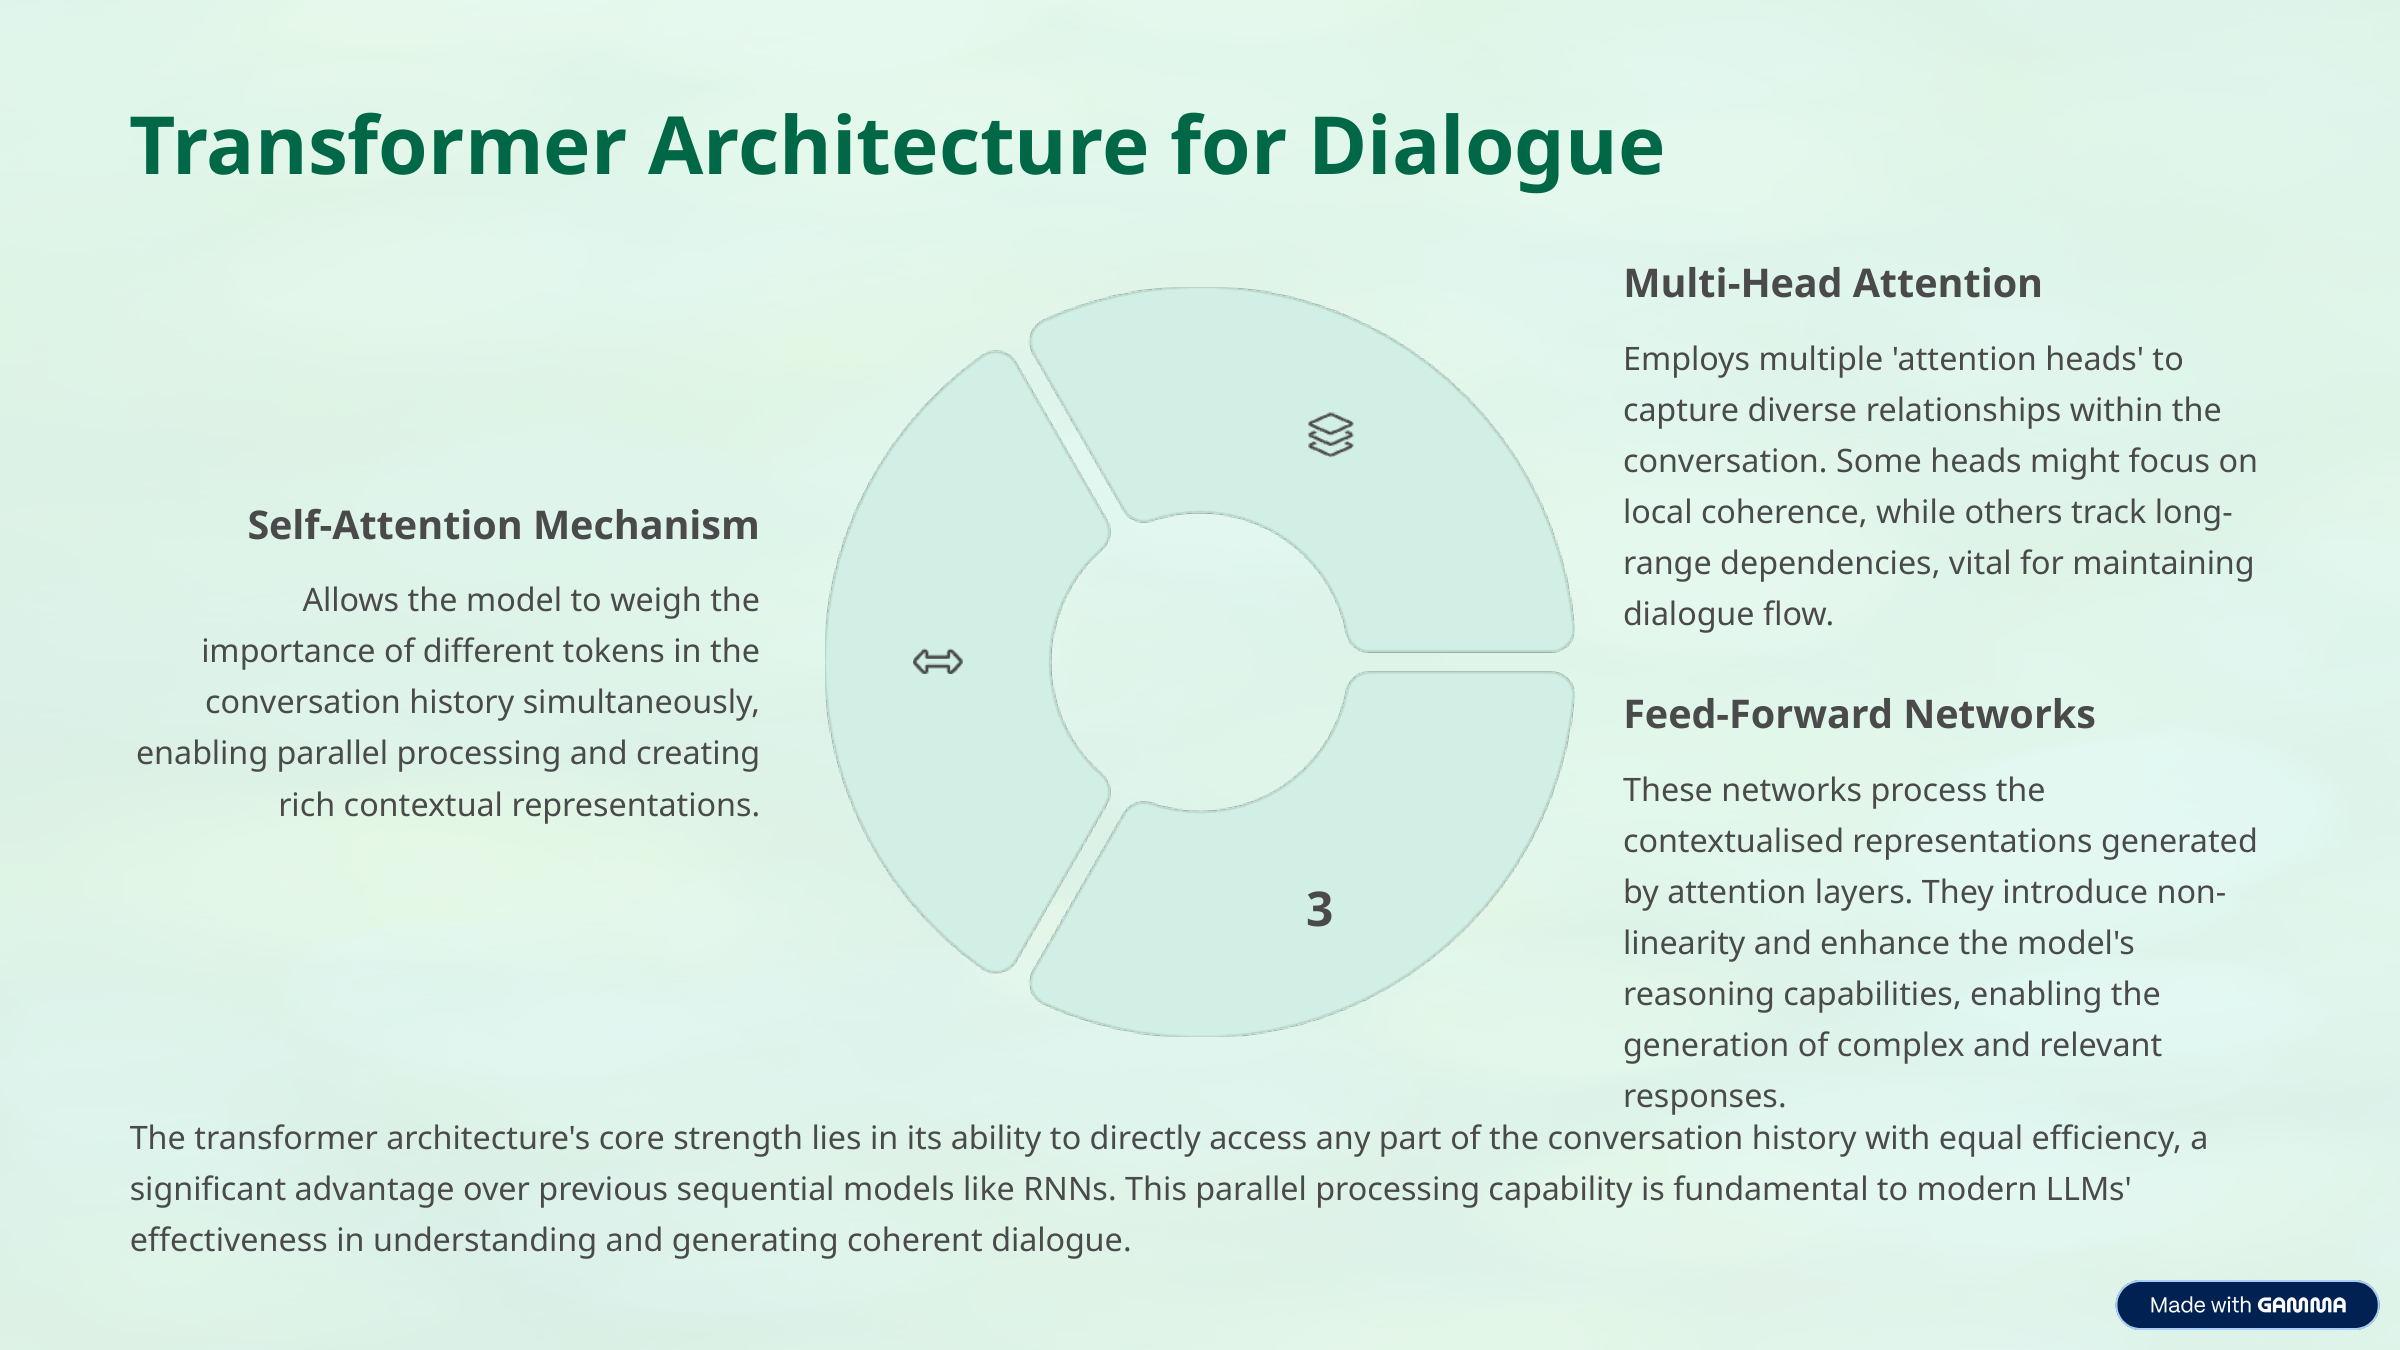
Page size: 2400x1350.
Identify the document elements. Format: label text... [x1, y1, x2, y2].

text_box Transformer Architecture for Dialogue [129, 89, 1733, 191]
text_box These networks process the contextualised representations generated by attention layers. They introduce non-linearity and enhance the model's reasoning capabilities, enabling the generation of complex and relevant responses. [1623, 756, 2271, 1069]
picture [825, 287, 1575, 1037]
text_box Allows the model to weigh the importance of different tokens in the conversation history simultaneously, enabling parallel processing and creating rich contextual representations. [129, 567, 761, 827]
text_box Multi-Head Attention [1623, 255, 2062, 307]
text_box Employs multiple 'attention heads' to capture diverse relationships within the conversation. Some heads might focus on local coherence, while others track long-range dependencies, vital for maintaining dialogue flow. [1623, 326, 2271, 638]
text_box Feed-Forward Networks [1623, 686, 2117, 738]
text_box The transformer architecture's core strength lies in its ability to directly access any part of the conversation history with equal efficiency, a significant advantage over previous sequential models like RNNs. This parallel processing capability is fundamental to modern LLMs' effectiveness in understanding and generating coherent dialogue. [129, 1104, 2271, 1261]
picture [2106, 1271, 2389, 1339]
text_box Self-Attention Mechanism [226, 497, 761, 548]
